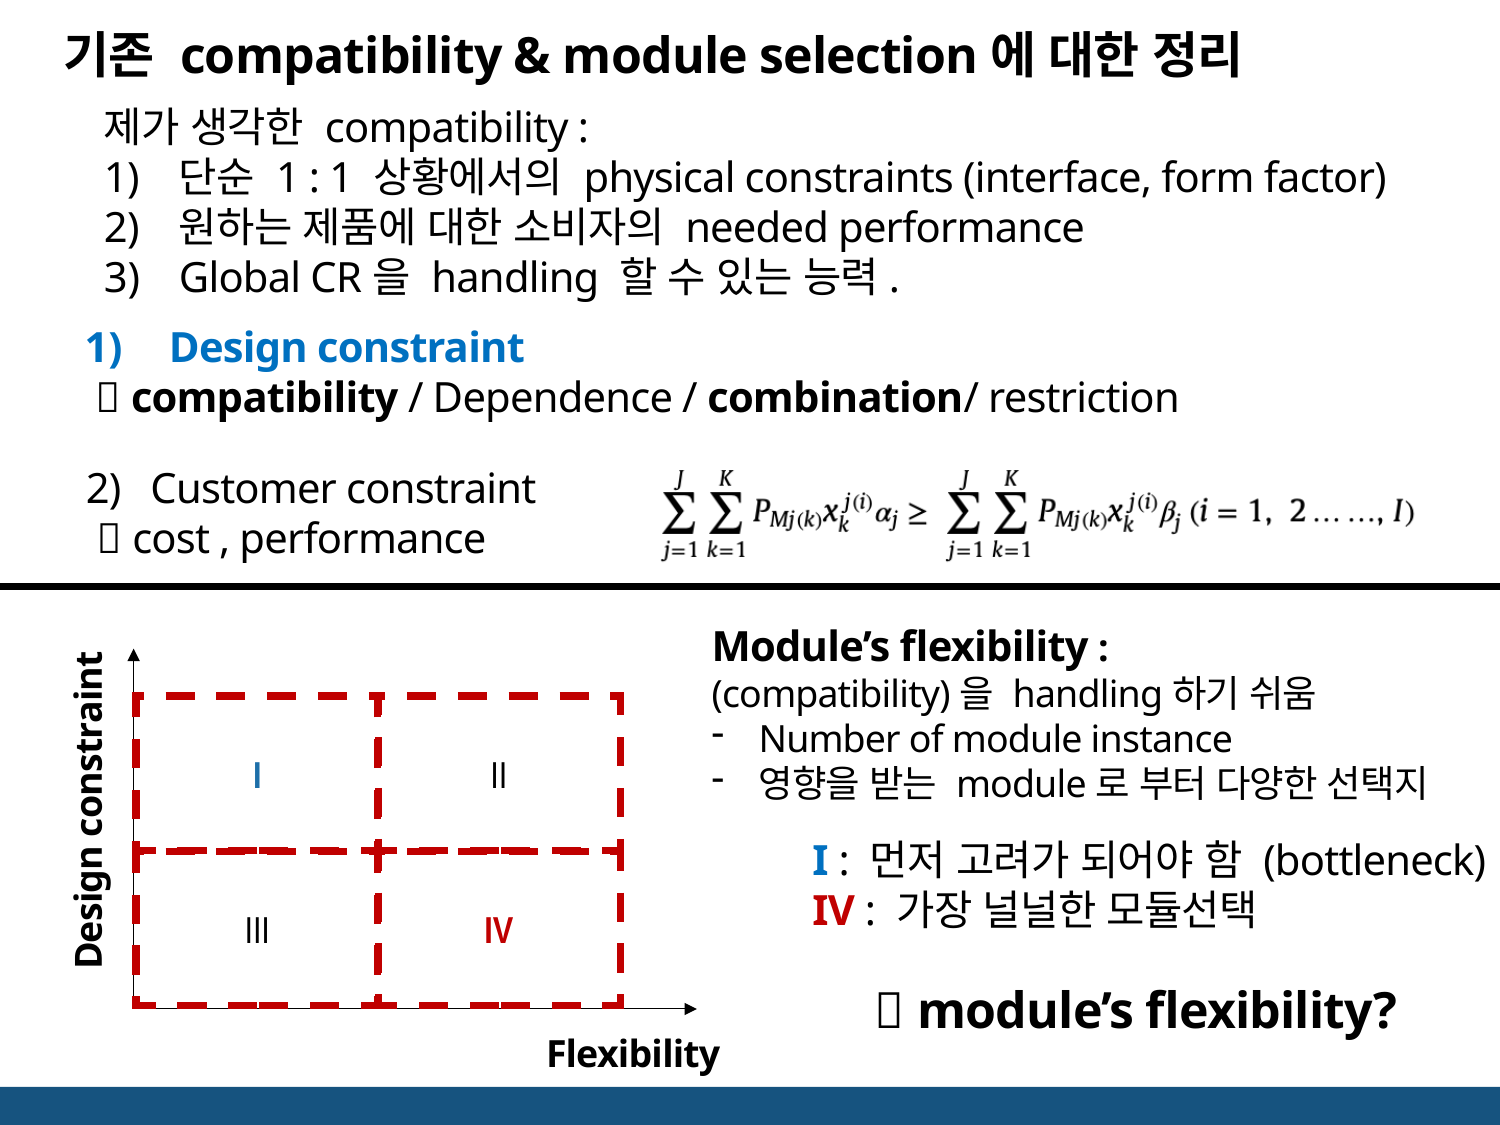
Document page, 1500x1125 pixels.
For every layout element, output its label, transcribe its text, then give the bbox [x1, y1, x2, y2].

text_box 2) Customer constraint  cost , performance [85, 461, 537, 562]
text_box Design constraint  compatibility / Dependence / combination/ restriction [84, 320, 1180, 421]
text_box 기존 compatibility & module selection에 대한 정리 [63, 23, 1244, 84]
text_box 제가 생각한 compatibility : 단순 1 : 1 상황에서의 physical constraints (interface, form factor) 원하는 제품에 대한 소비자의 needed performance Global CR을 handling 할 수 있는 능력. [103, 100, 1396, 301]
picture [653, 447, 1431, 579]
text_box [64, 612, 1496, 1077]
